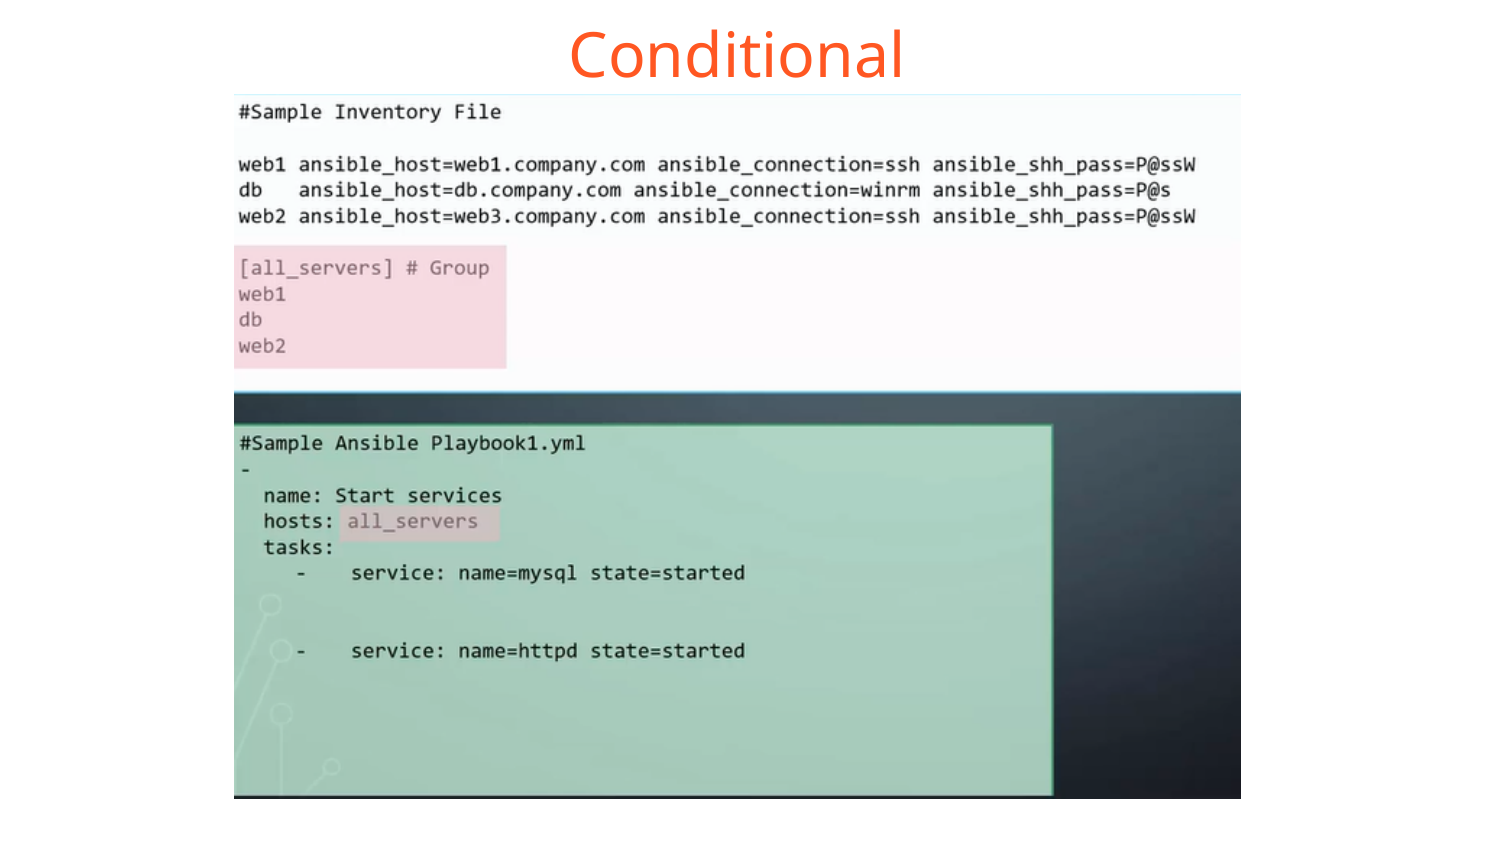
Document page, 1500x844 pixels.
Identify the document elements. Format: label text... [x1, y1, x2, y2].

title Conditional [38, 0, 1437, 94]
picture [234, 94, 1242, 799]
